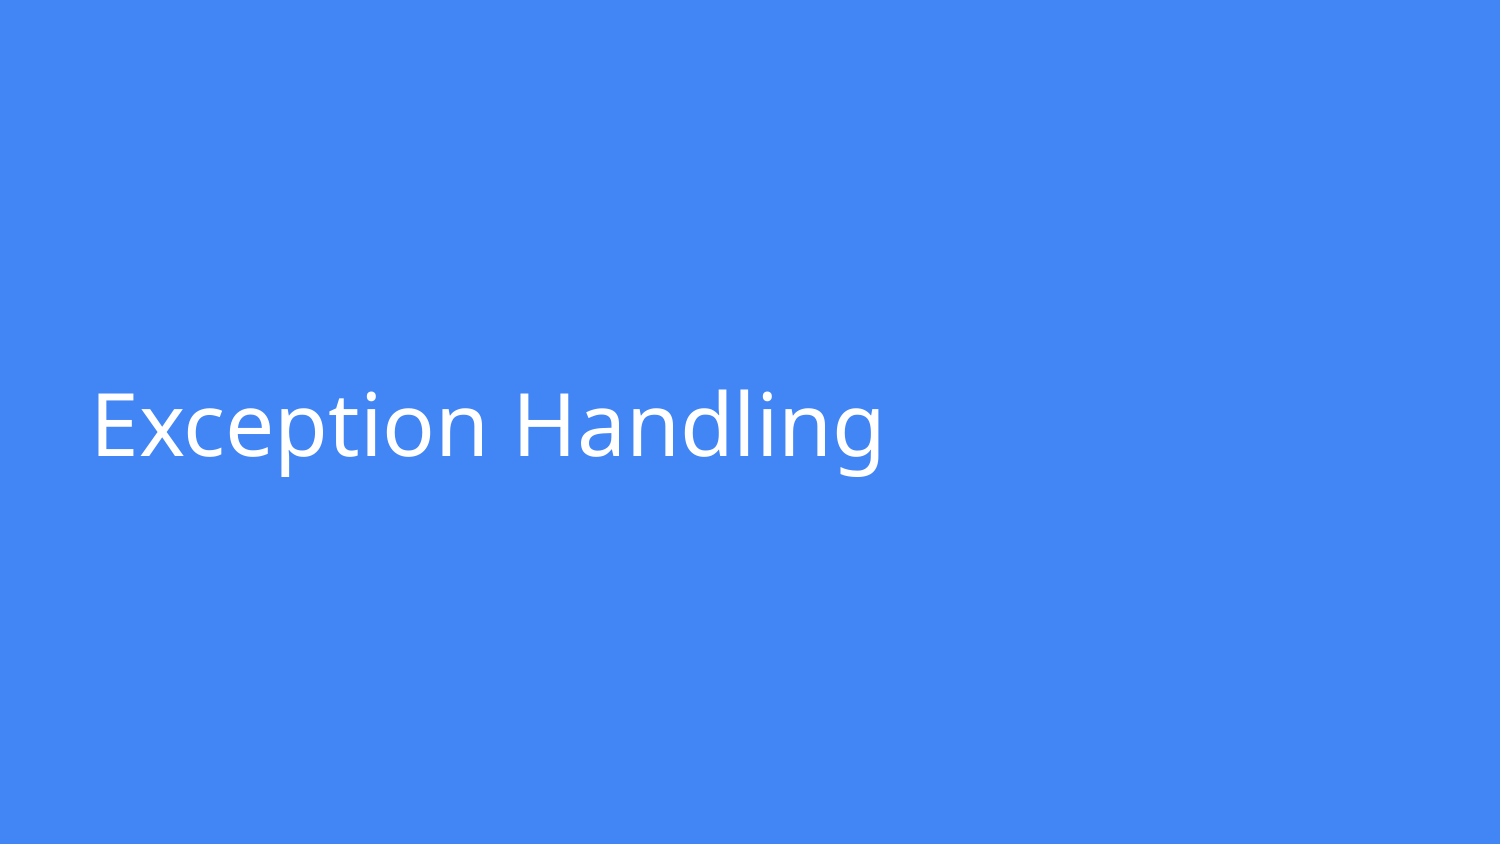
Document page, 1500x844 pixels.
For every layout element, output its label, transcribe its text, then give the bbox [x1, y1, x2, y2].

title Exception Handling [75, 338, 1425, 505]
